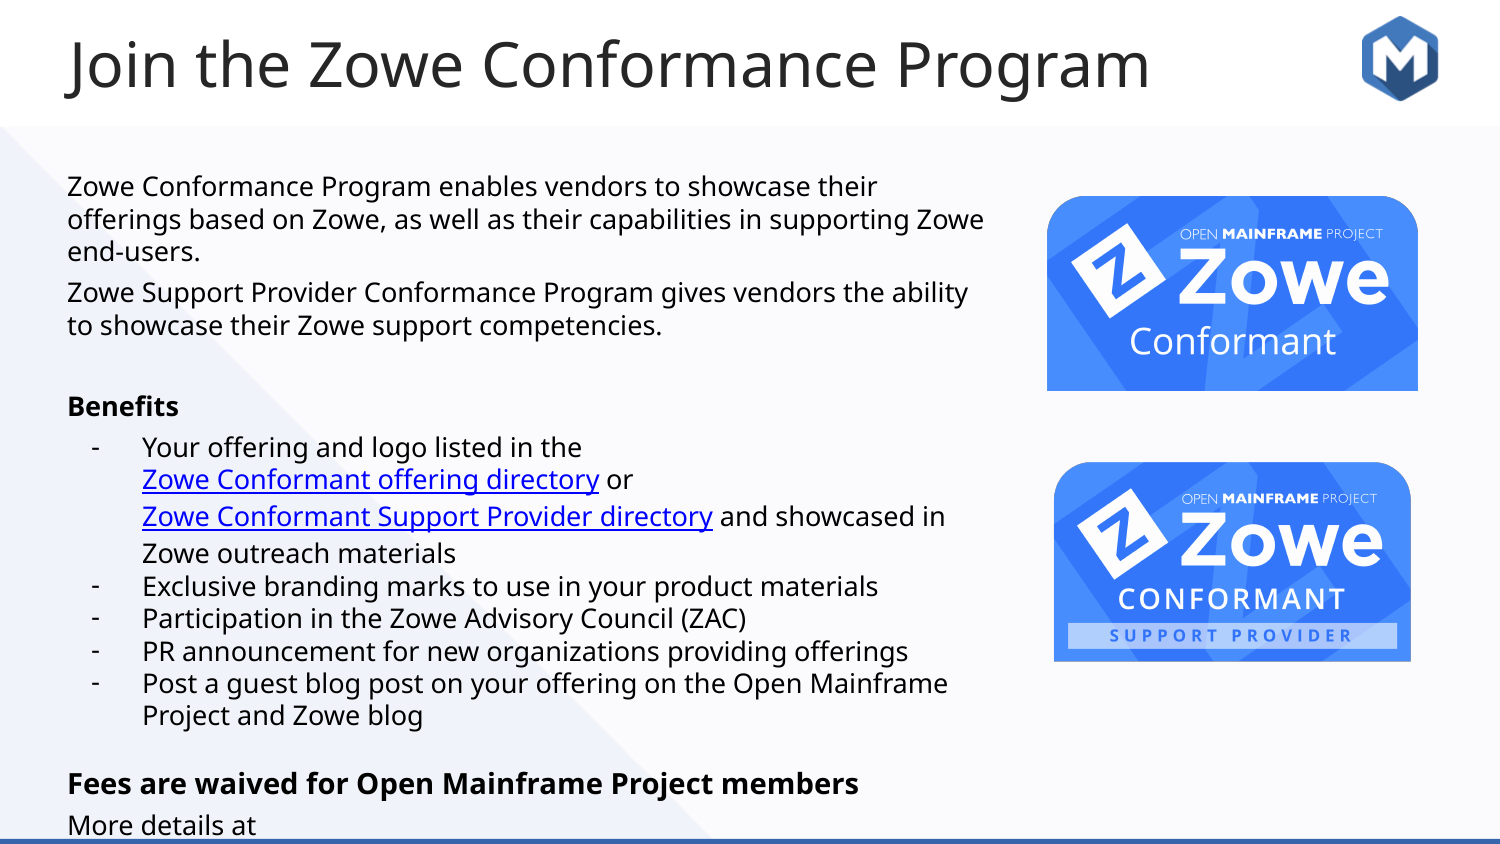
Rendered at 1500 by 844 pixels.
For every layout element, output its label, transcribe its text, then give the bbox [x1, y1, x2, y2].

picture [1047, 454, 1419, 668]
title Join the Zowe Conformance Program [54, 26, 1350, 100]
list Zowe Conformance Program enables vendors to showcase their offerings based on Zowe, as well as their capabilities in supporting Zowe end-users. Zowe Support Provider Conformance Program gives vendors the ability to showcase their Zowe support competencies. Benefits Your offering and logo listed in the Zowe Conformant offering directory or Zowe Conformant Support Provider directory and showcased in Zowe outreach materials Exclusive branding marks to use in your product materials Participation in the Zowe Advisory Council (ZAC) PR announcement for new organizations providing offerings Post a guest blog post on your offering on the Open Mainframe Project and Zowe blog Fees are waived for Open Mainframe Project members More details at https://www.openmainframeproject.org/projects/zowe/conformance [52, 154, 1013, 738]
picture [1362, 16, 1440, 102]
picture [1047, 196, 1419, 391]
